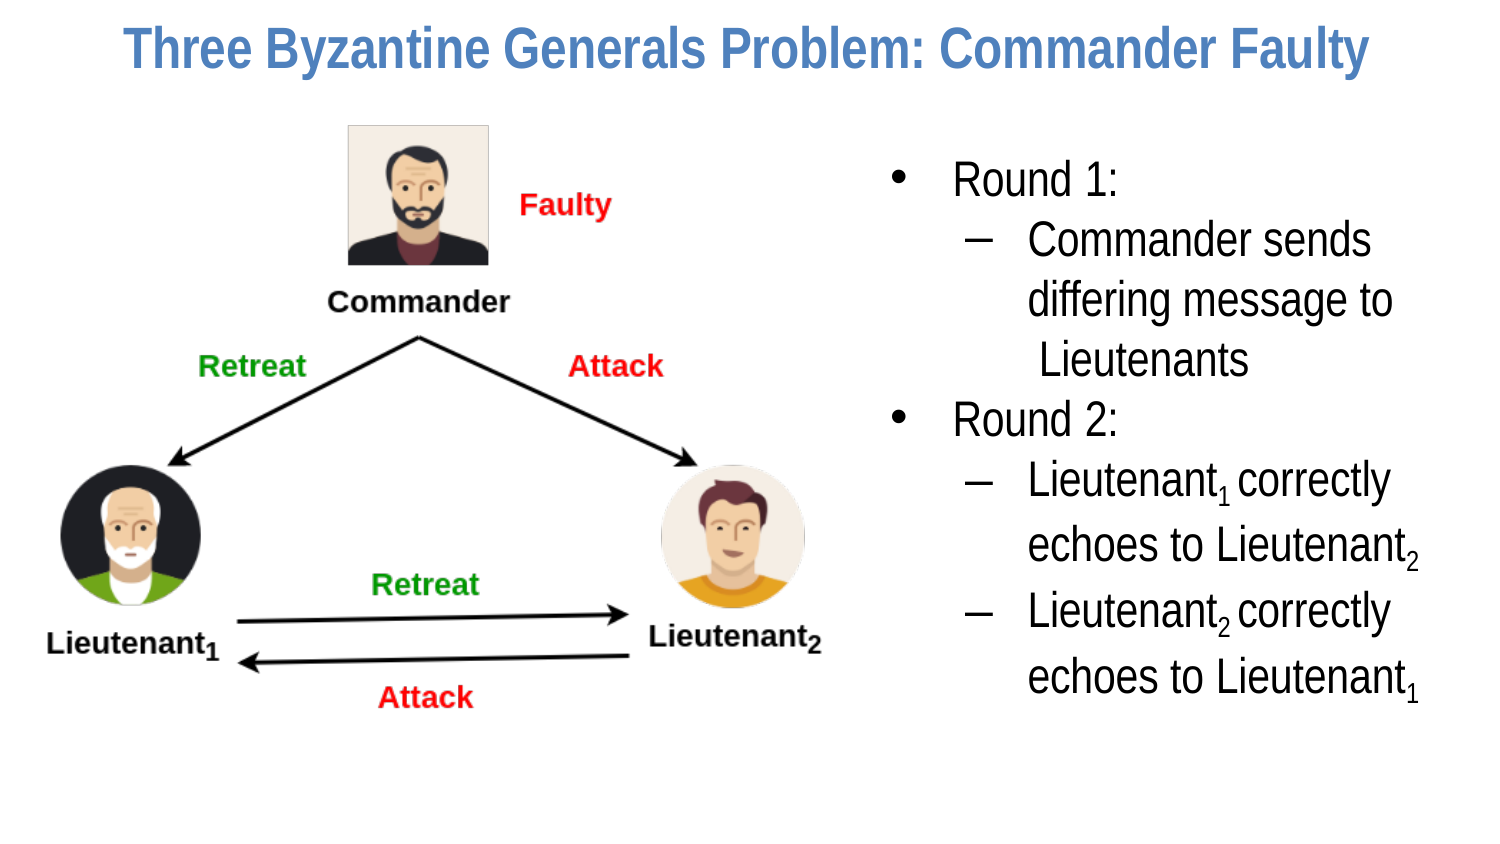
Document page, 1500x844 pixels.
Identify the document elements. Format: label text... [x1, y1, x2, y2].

picture [25, 123, 839, 722]
title Three Byzantine Generals Problem: Commander Faulty [121, 8, 1379, 152]
text_box Round 1: Commander sends differing message to Lieutenants Round 2: Lieutenant1 correctly echoes to Lieutenant2 Lieutenant2 correctly echoes to Lieutenant1 [885, 144, 1437, 710]
